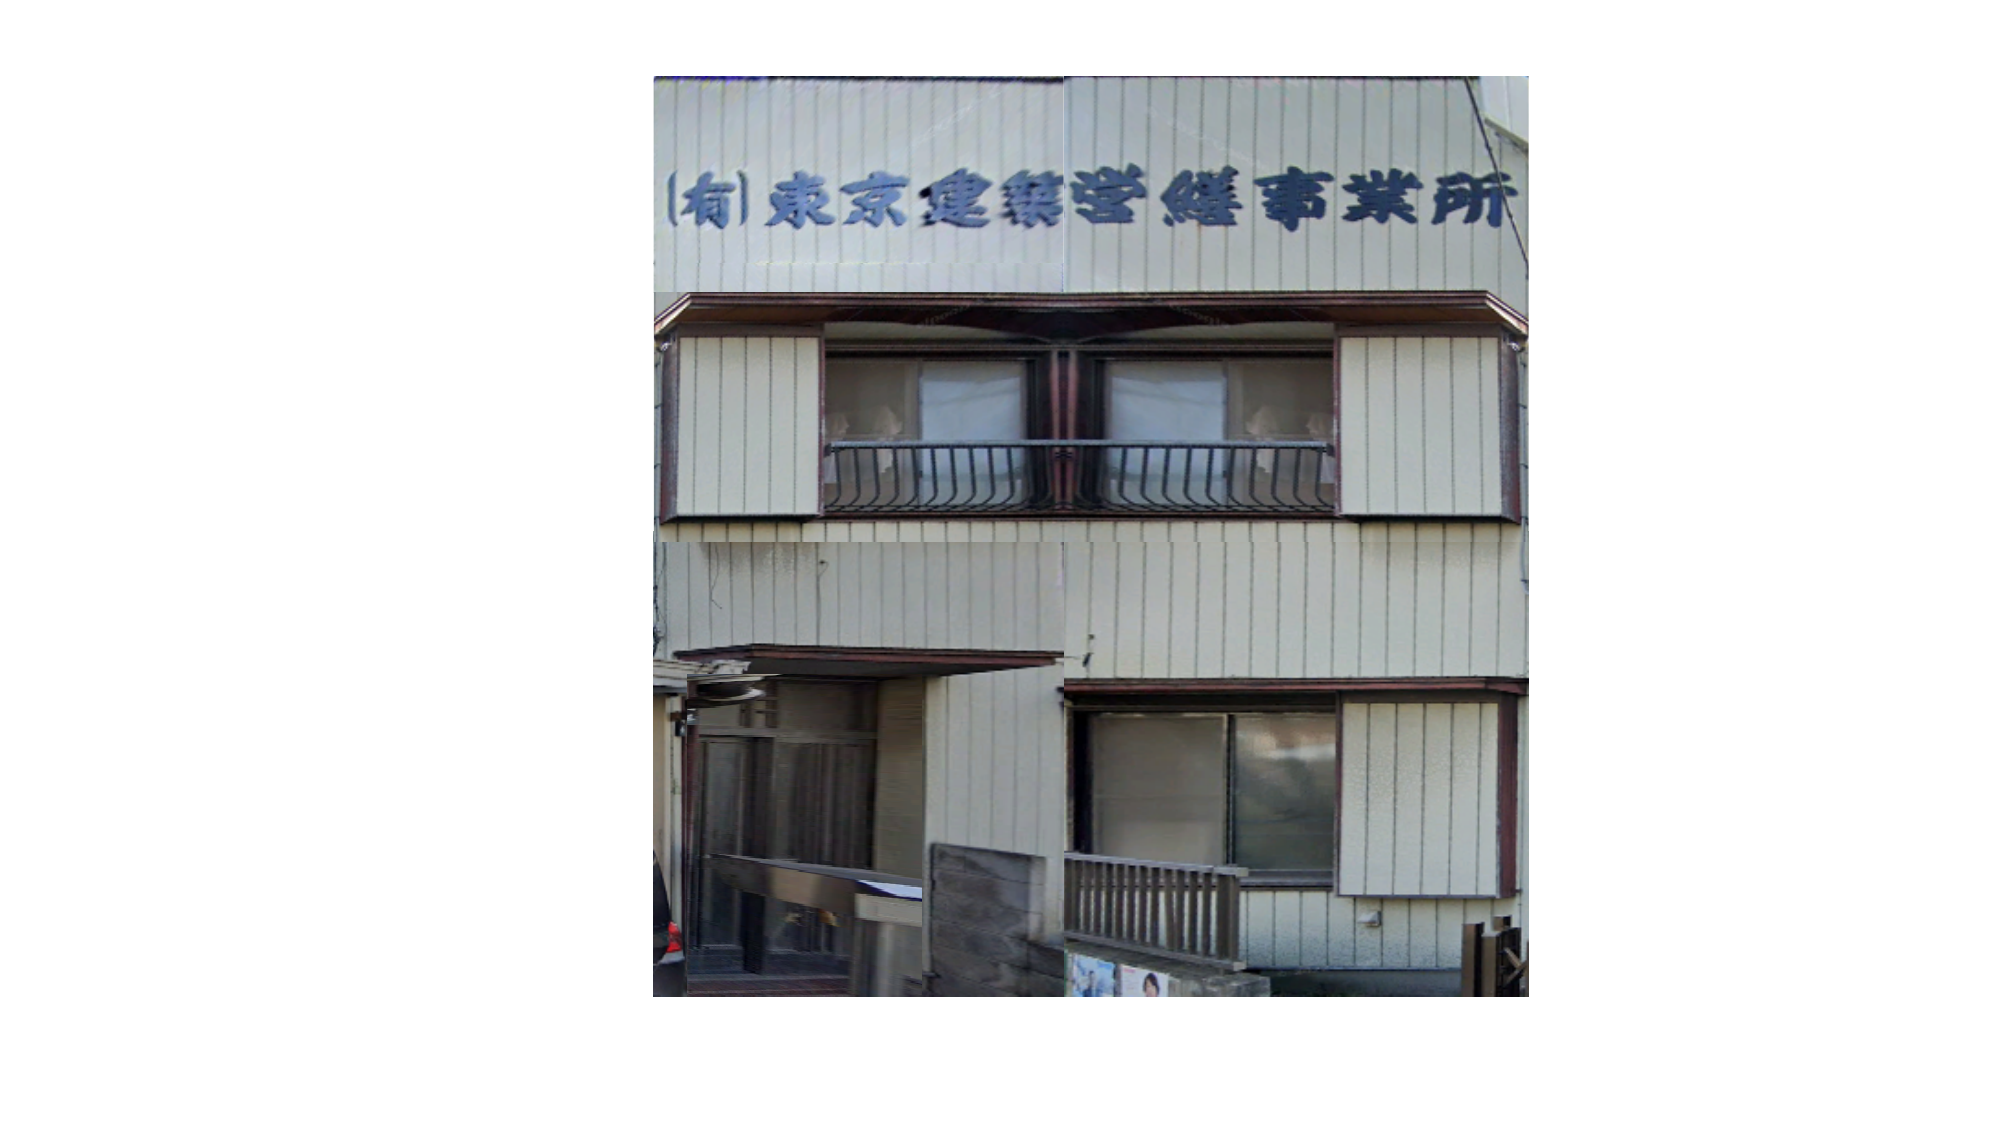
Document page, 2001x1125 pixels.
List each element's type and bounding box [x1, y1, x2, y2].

picture [653, 76, 1529, 997]
